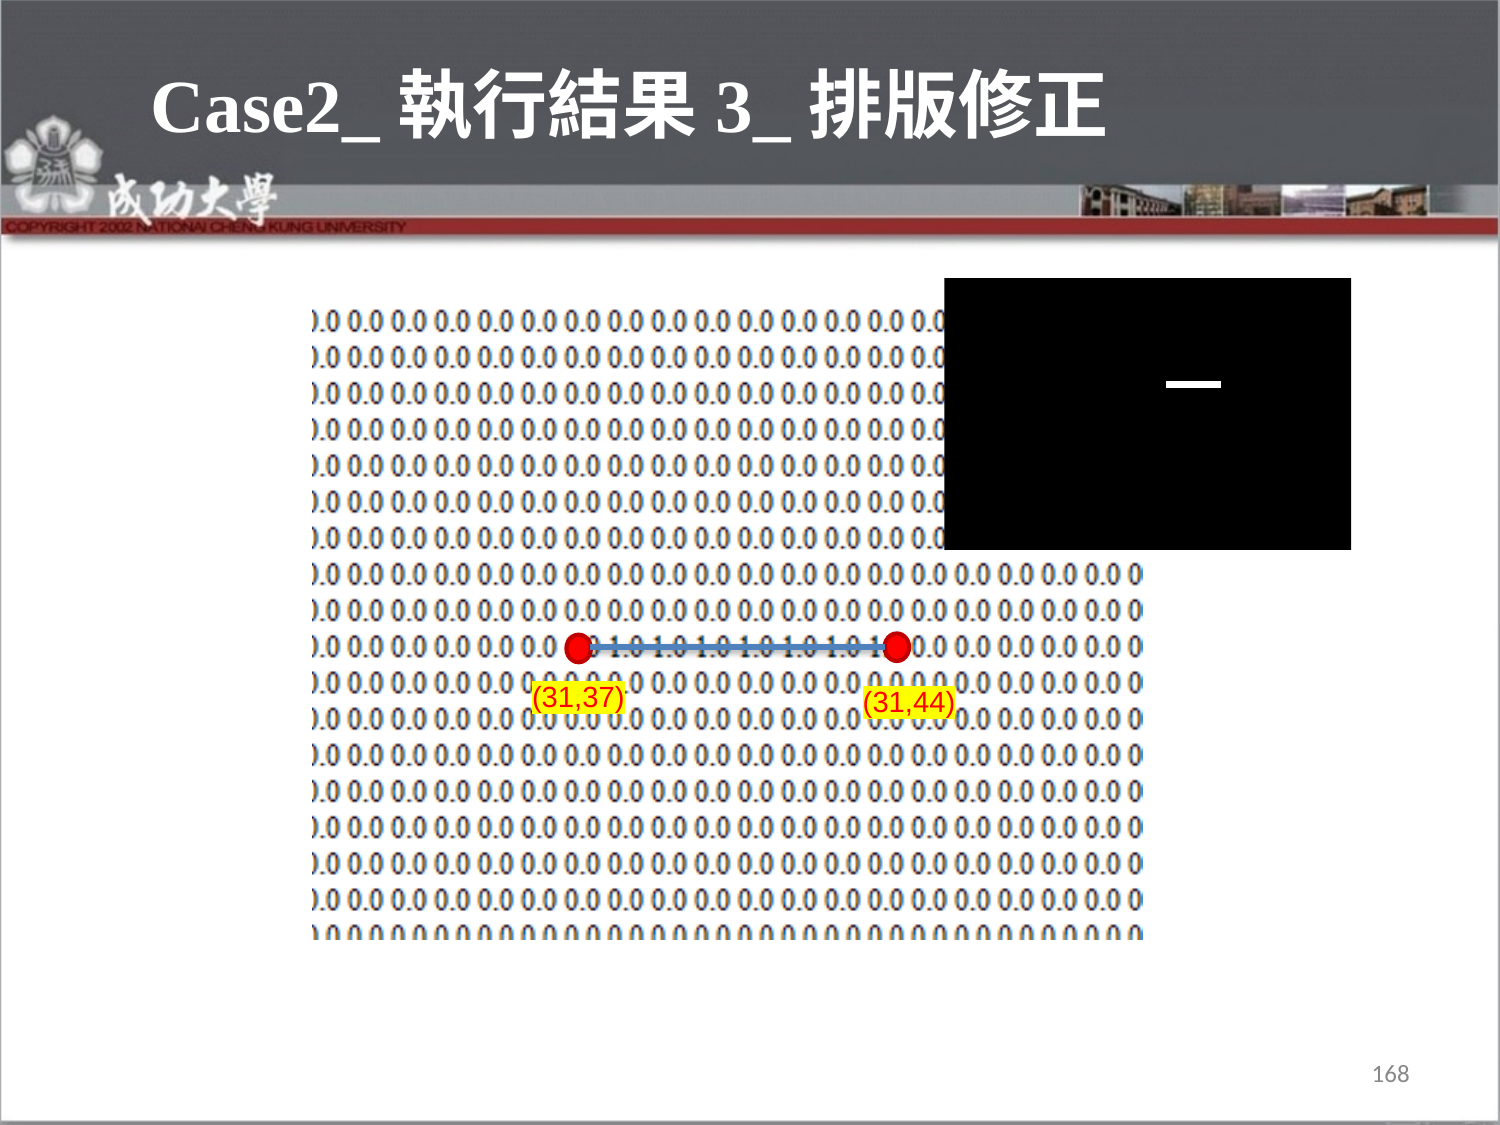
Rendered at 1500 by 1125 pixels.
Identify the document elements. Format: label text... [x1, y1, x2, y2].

picture [0, 0, 1500, 1125]
slide_number 168 [1074, 1042, 1425, 1103]
title Case2_執行結果3_排版修正 [135, 45, 1425, 161]
